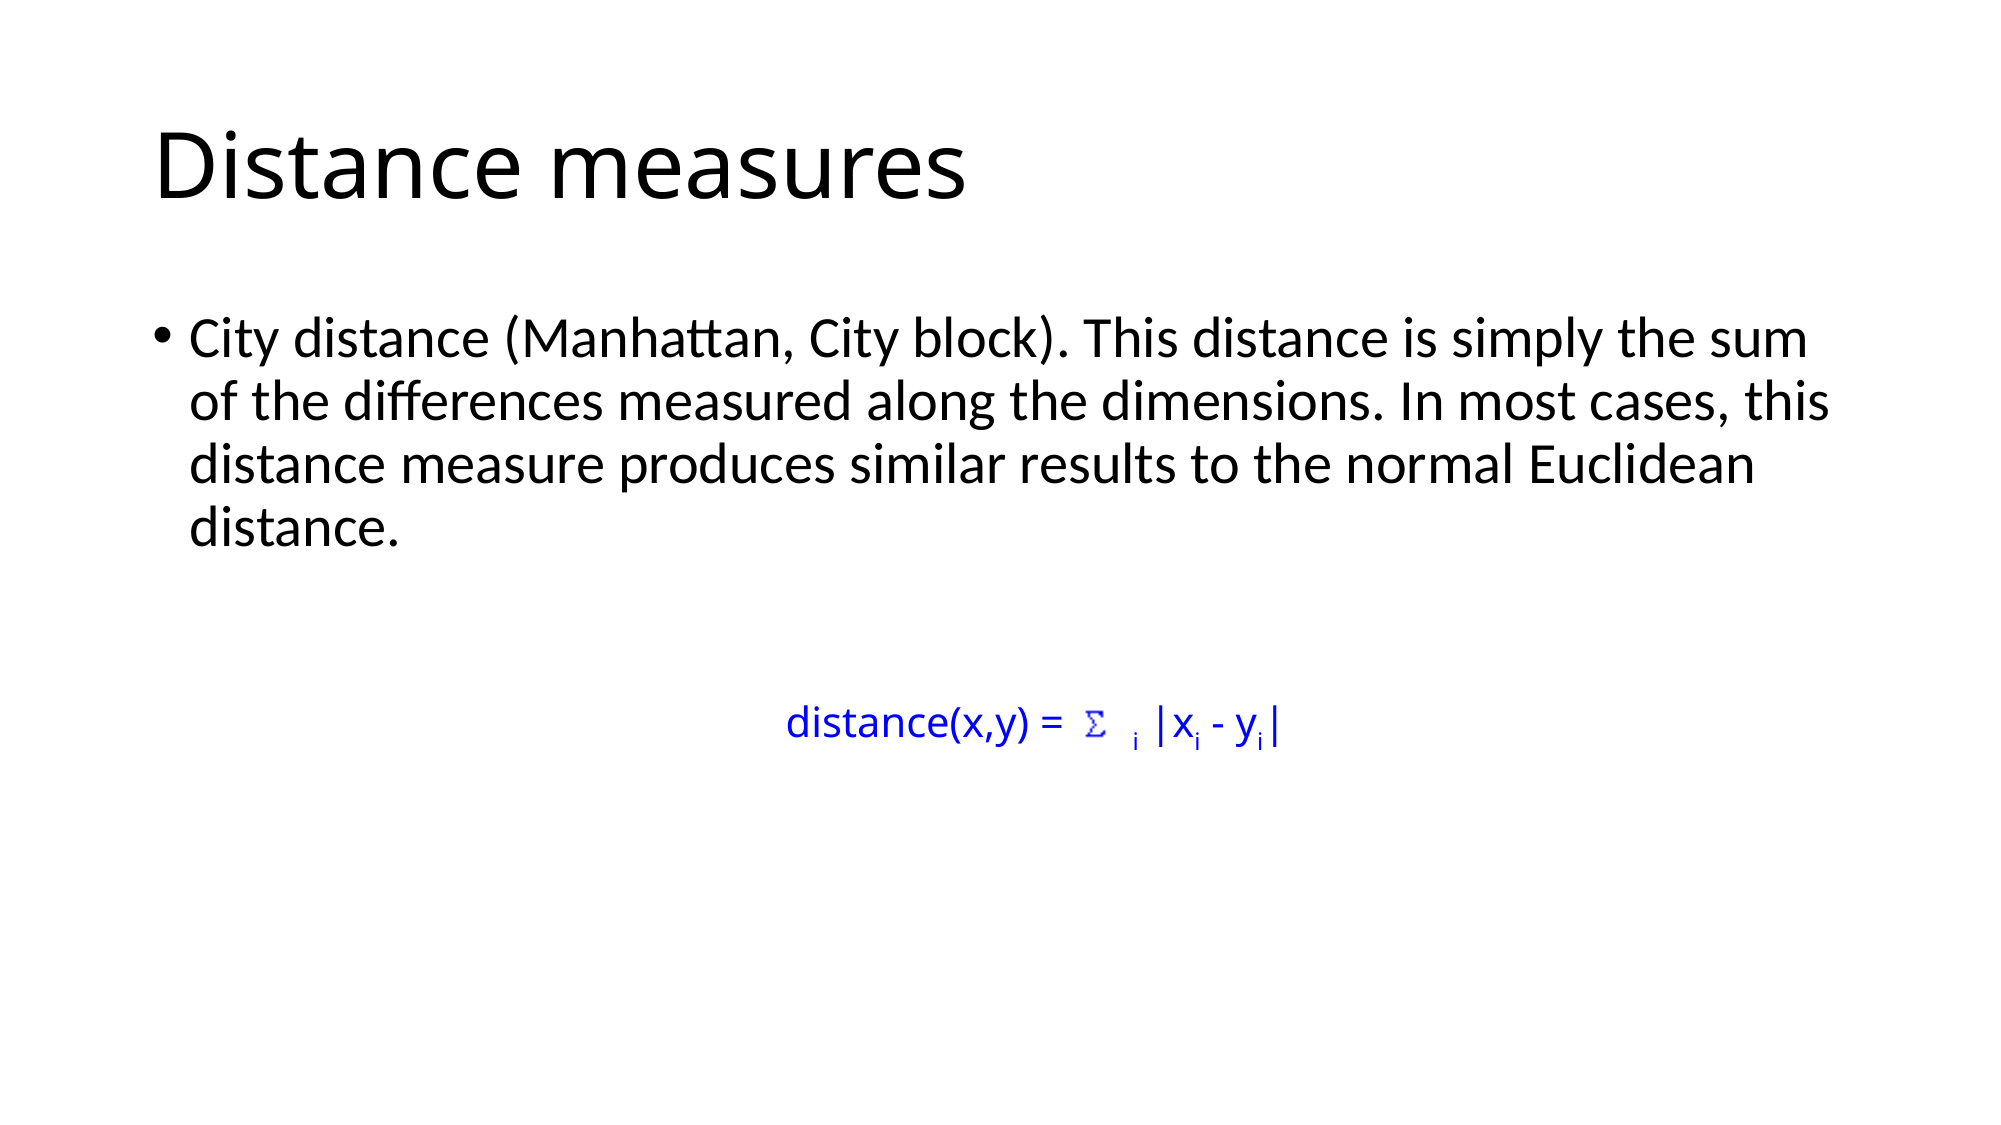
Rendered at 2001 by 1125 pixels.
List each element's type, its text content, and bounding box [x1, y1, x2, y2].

text_box distance(x,y) = i |xi - yi| [770, 688, 1302, 763]
picture [1082, 705, 1108, 746]
list City distance (Manhattan, City block). This distance is simply the sum of the differences measured along the dimensions. In most cases, this distance measure produces similar results to the normal Euclidean distance. [137, 299, 1863, 1014]
title Distance measures [137, 59, 1863, 278]
